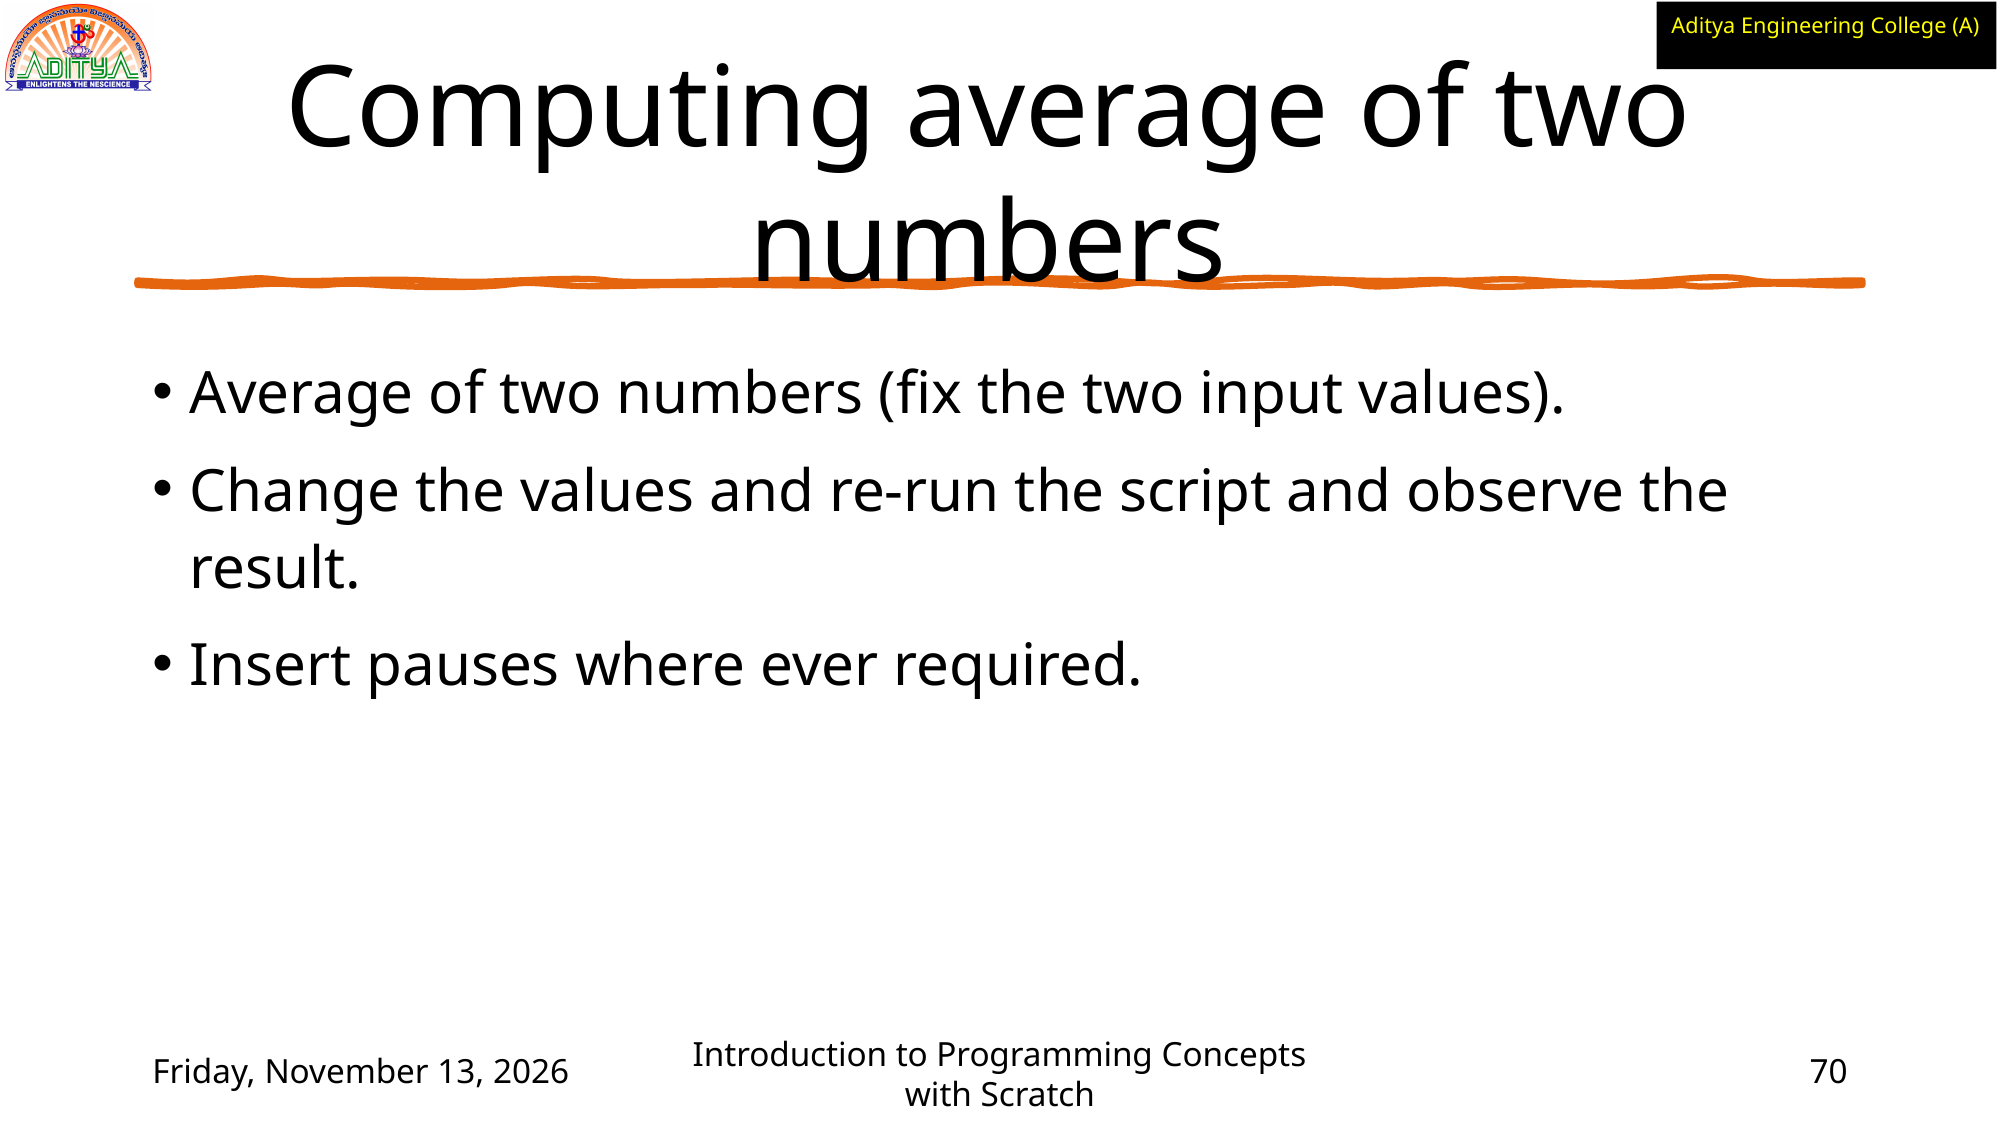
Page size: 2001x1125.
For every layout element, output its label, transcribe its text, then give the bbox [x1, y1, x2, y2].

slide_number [137, 1042, 588, 1103]
title Computing average of two numbers [126, 59, 1851, 278]
slide_number 70 [1412, 1042, 1863, 1103]
list Average of two numbers (fix the two input values). Change the values and re-run the script and observe the result. Insert pauses where ever required. [137, 340, 1863, 1014]
picture [3, 3, 153, 92]
footer Introduction to Programming Concepts with Scratch [662, 1042, 1338, 1103]
